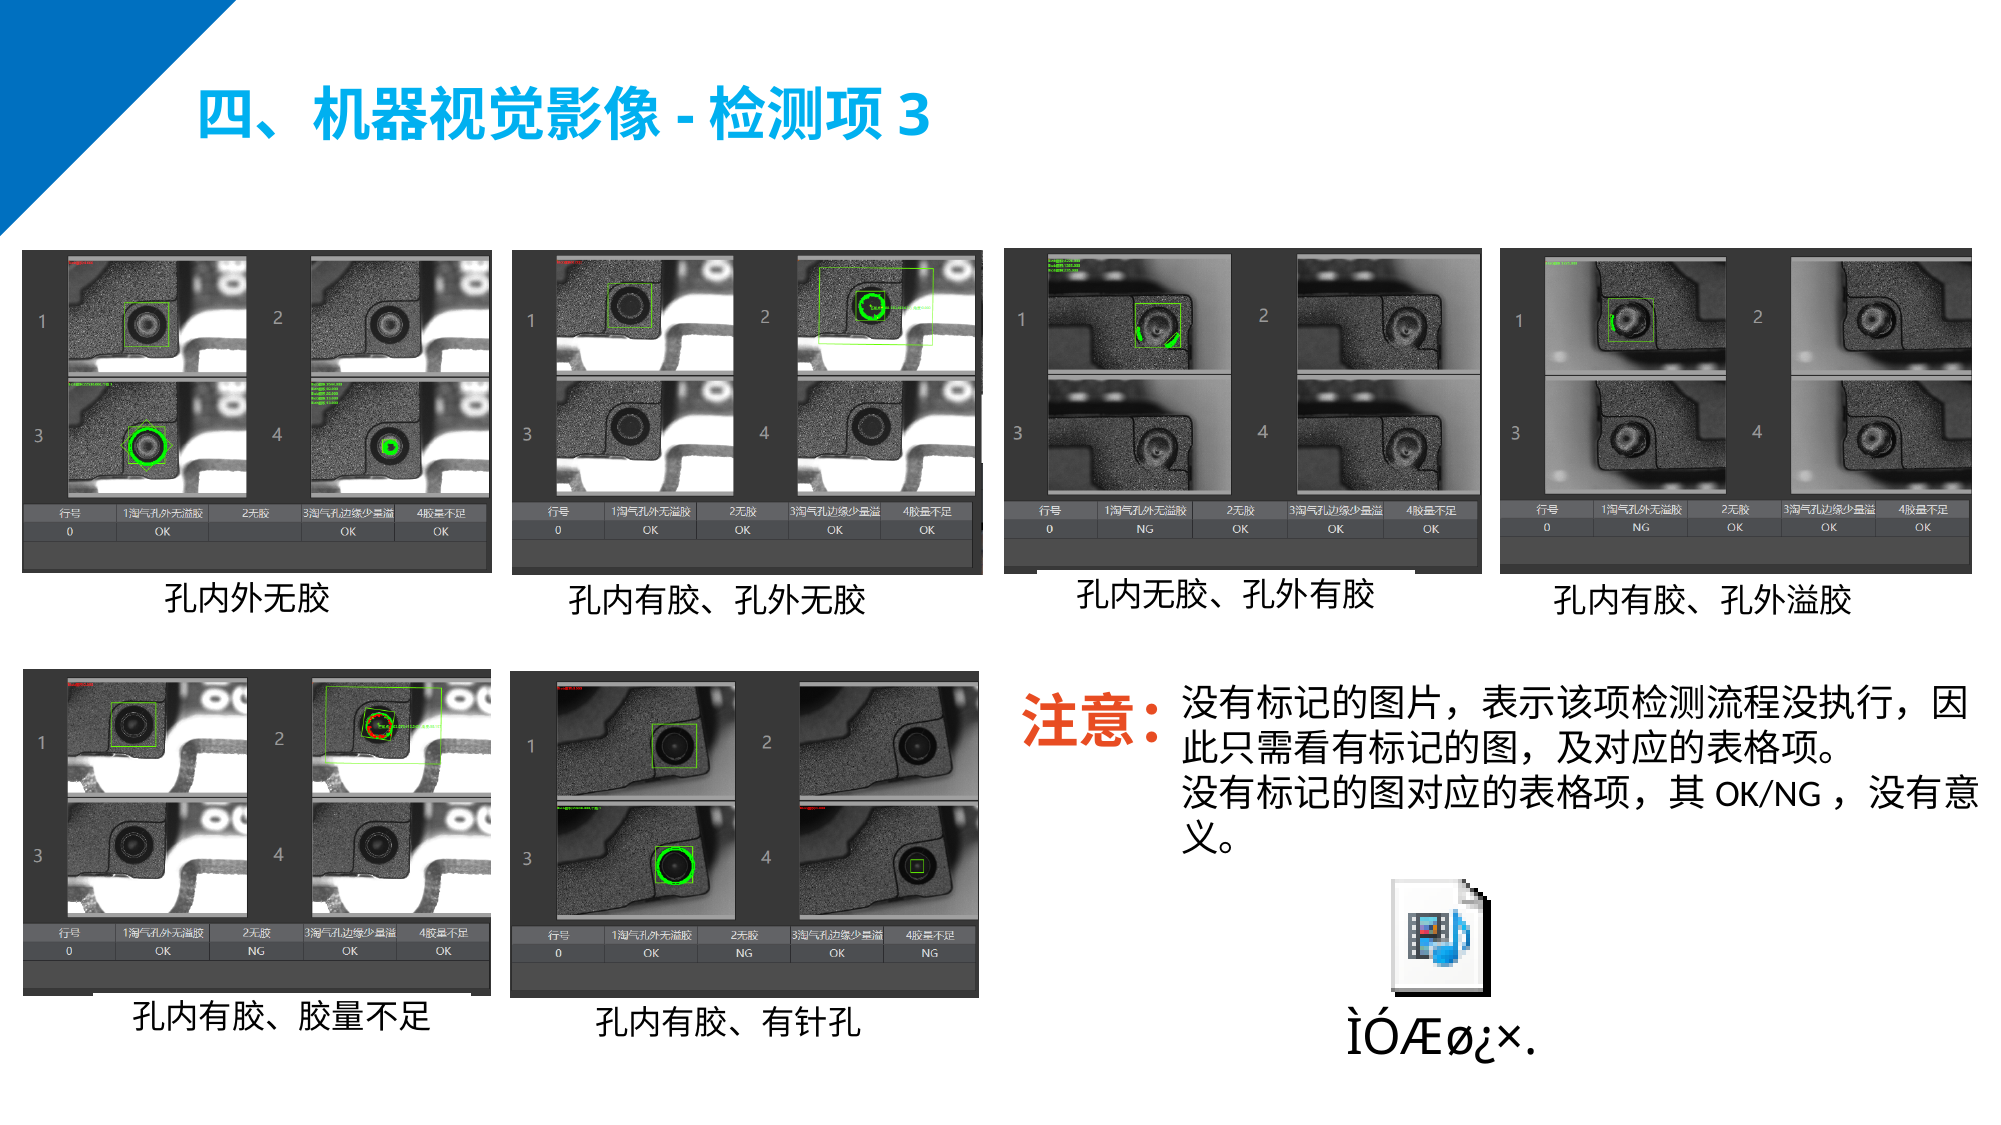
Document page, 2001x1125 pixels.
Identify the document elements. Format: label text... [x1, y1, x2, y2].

text_box 孔内无胶、孔外有胶 [1037, 574, 1415, 615]
picture [512, 250, 983, 575]
picture [22, 250, 492, 573]
text_box 孔内有胶、孔外无胶 [529, 576, 907, 621]
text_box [1271, 863, 1608, 1093]
text_box 注意： [997, 676, 1219, 762]
text_box 四、机器视觉影像-检测项3 [181, 55, 1039, 155]
picture [510, 671, 979, 998]
text_box 孔内有胶、孔外溢胶 [1514, 576, 1893, 621]
picture [1500, 248, 1972, 574]
text_box 孔内有胶、胶量不足 [93, 996, 471, 1038]
picture [1004, 248, 1482, 574]
text_box 没有标记的图片，表示该项检测流程没执行，因此只需看有标记的图，及对应的表格项。 没有标记的图对应的表格项，其OK/NG，没有意义。 [1166, 671, 2000, 867]
text_box [0, 0, 238, 238]
text_box 孔内有胶、有针孔 [539, 999, 918, 1044]
text_box 孔内外无胶 [58, 575, 437, 620]
picture [23, 669, 491, 996]
